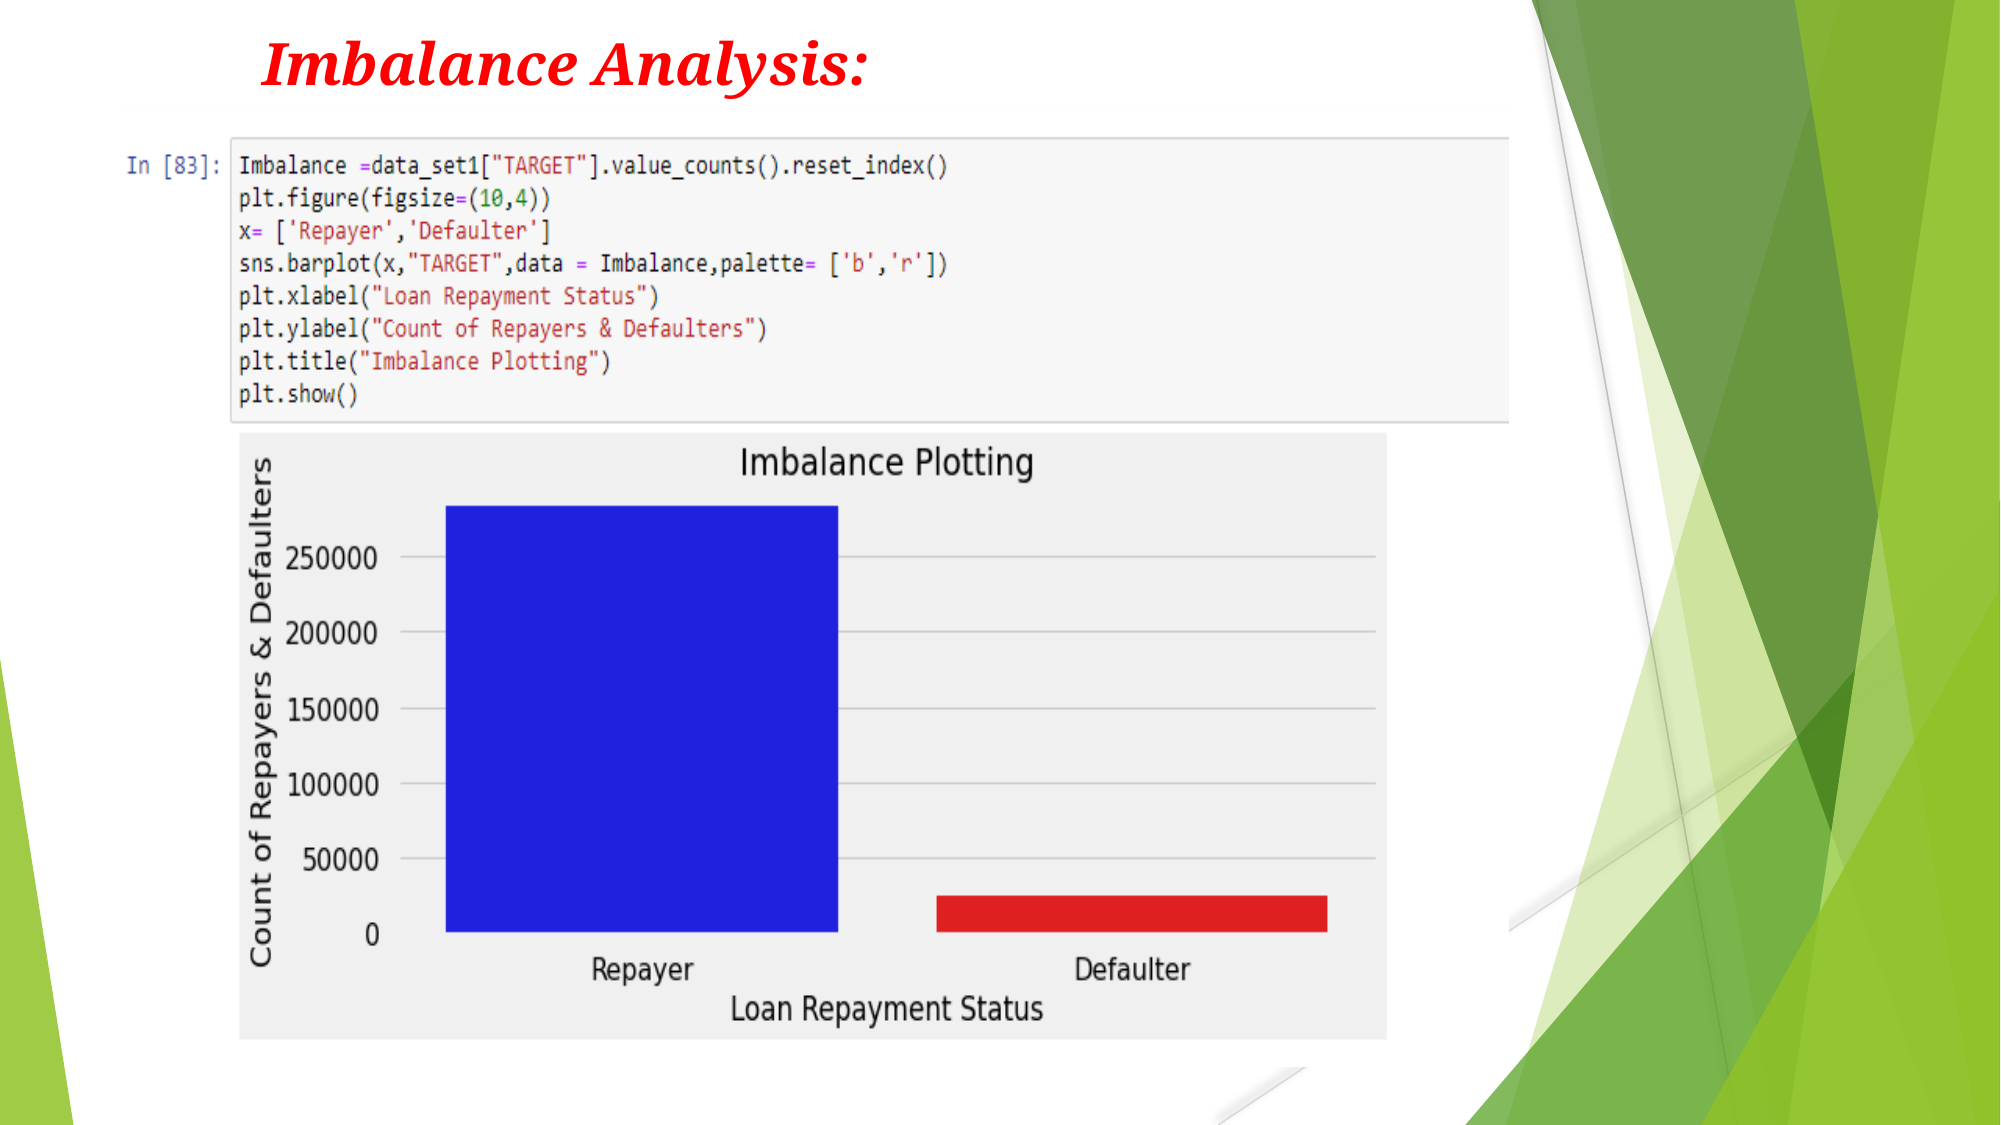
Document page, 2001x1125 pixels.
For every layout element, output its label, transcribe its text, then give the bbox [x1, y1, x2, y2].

text_box Imbalance Analysis: [247, 19, 909, 104]
picture [120, 105, 1510, 1067]
